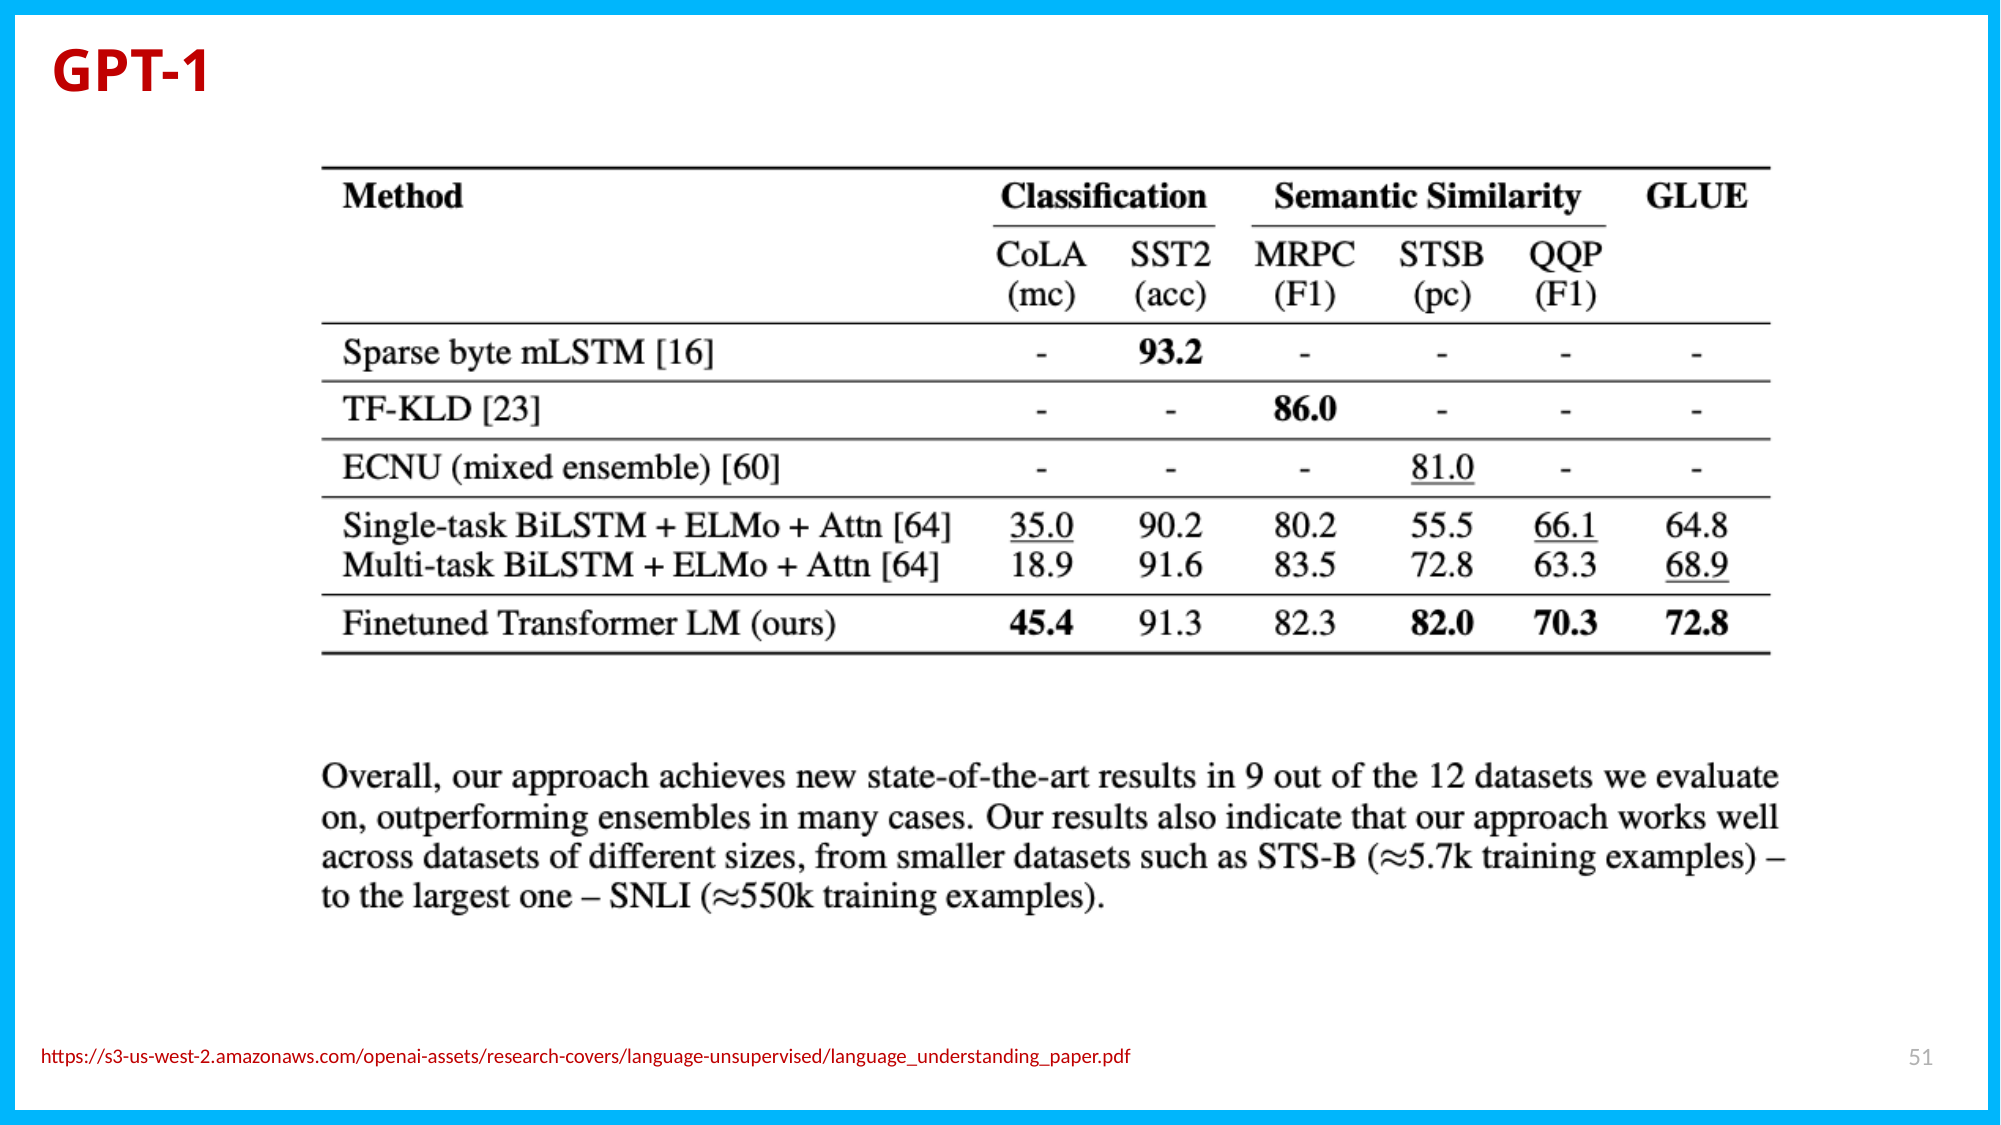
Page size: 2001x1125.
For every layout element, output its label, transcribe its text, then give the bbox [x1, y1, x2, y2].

text_box https://s3-us-west-2.amazonaws.com/openai-assets/research-covers/language-unsupervised/language_understanding_paper.pdf [26, 1035, 1260, 1076]
picture [317, 156, 1796, 926]
text_box GPT-1 [36, 26, 320, 111]
slide_number 51 [1498, 1025, 1949, 1086]
